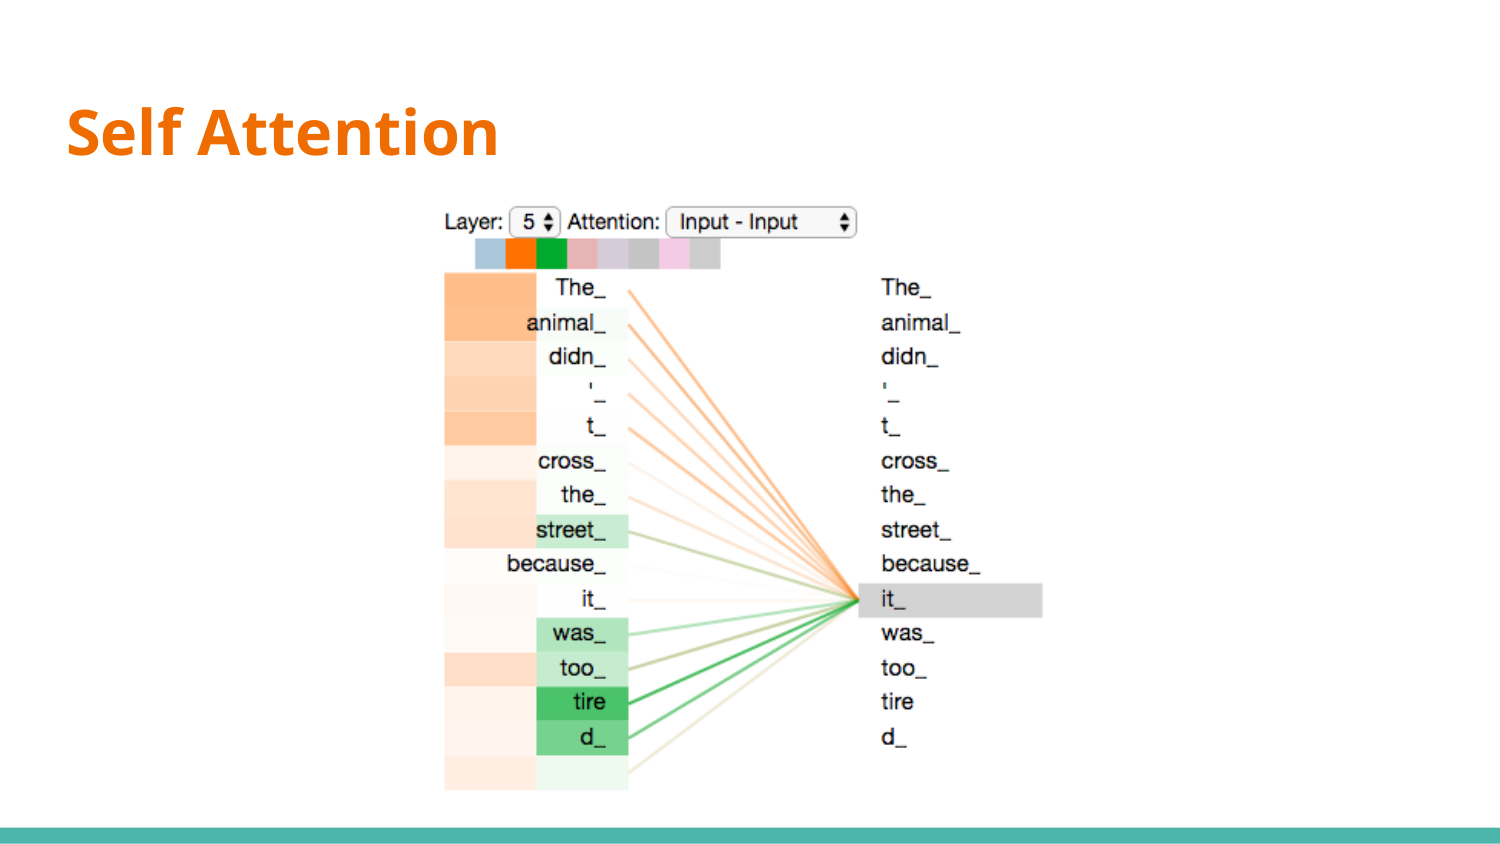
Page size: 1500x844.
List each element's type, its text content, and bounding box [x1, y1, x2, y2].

picture [414, 188, 1086, 794]
title Self Attention [51, 72, 1449, 189]
